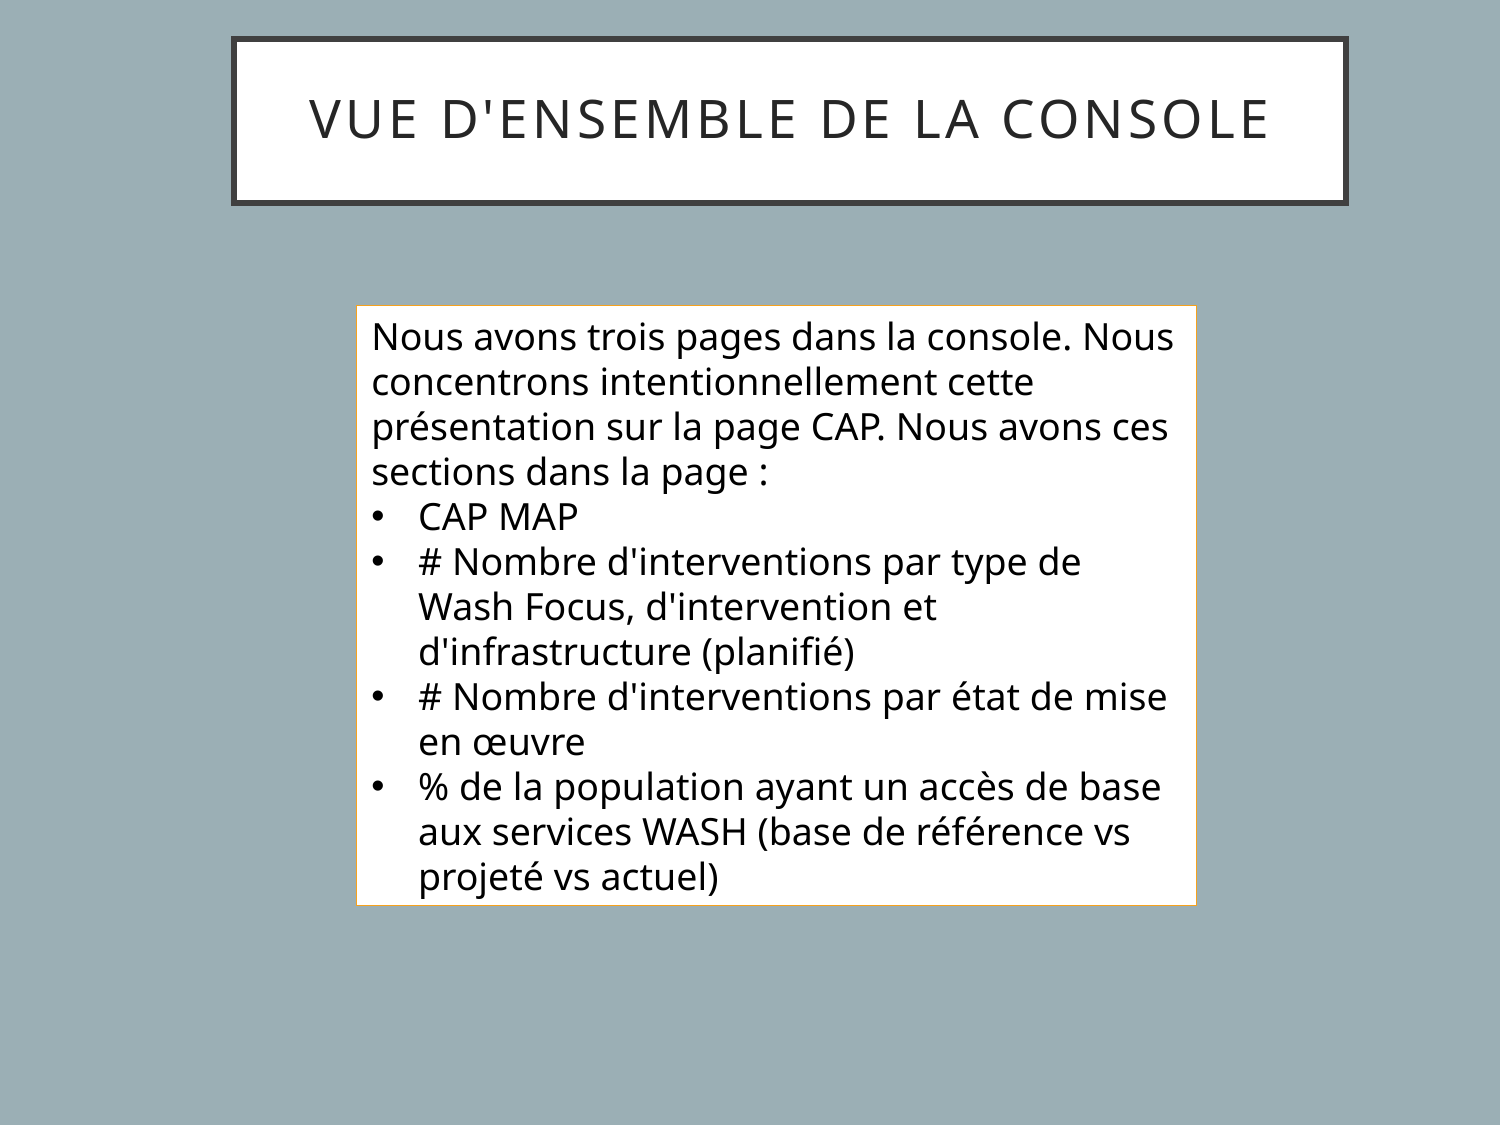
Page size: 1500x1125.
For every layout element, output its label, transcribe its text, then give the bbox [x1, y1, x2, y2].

text_box Nous avons trois pages dans la console. Nous concentrons intentionnellement cette présentation sur la page CAP. Nous avons ces sections dans la page : CAP MAP # Nombre d'interventions par type de Wash Focus, d'intervention et d'infrastructure (planifié) # Nombre d'interventions par état de mise en œuvre % de la population ayant un accès de base aux services WASH (base de référence vs projeté vs actuel) [356, 305, 1197, 906]
title Vue d'ensemble de la console [231, 36, 1349, 206]
